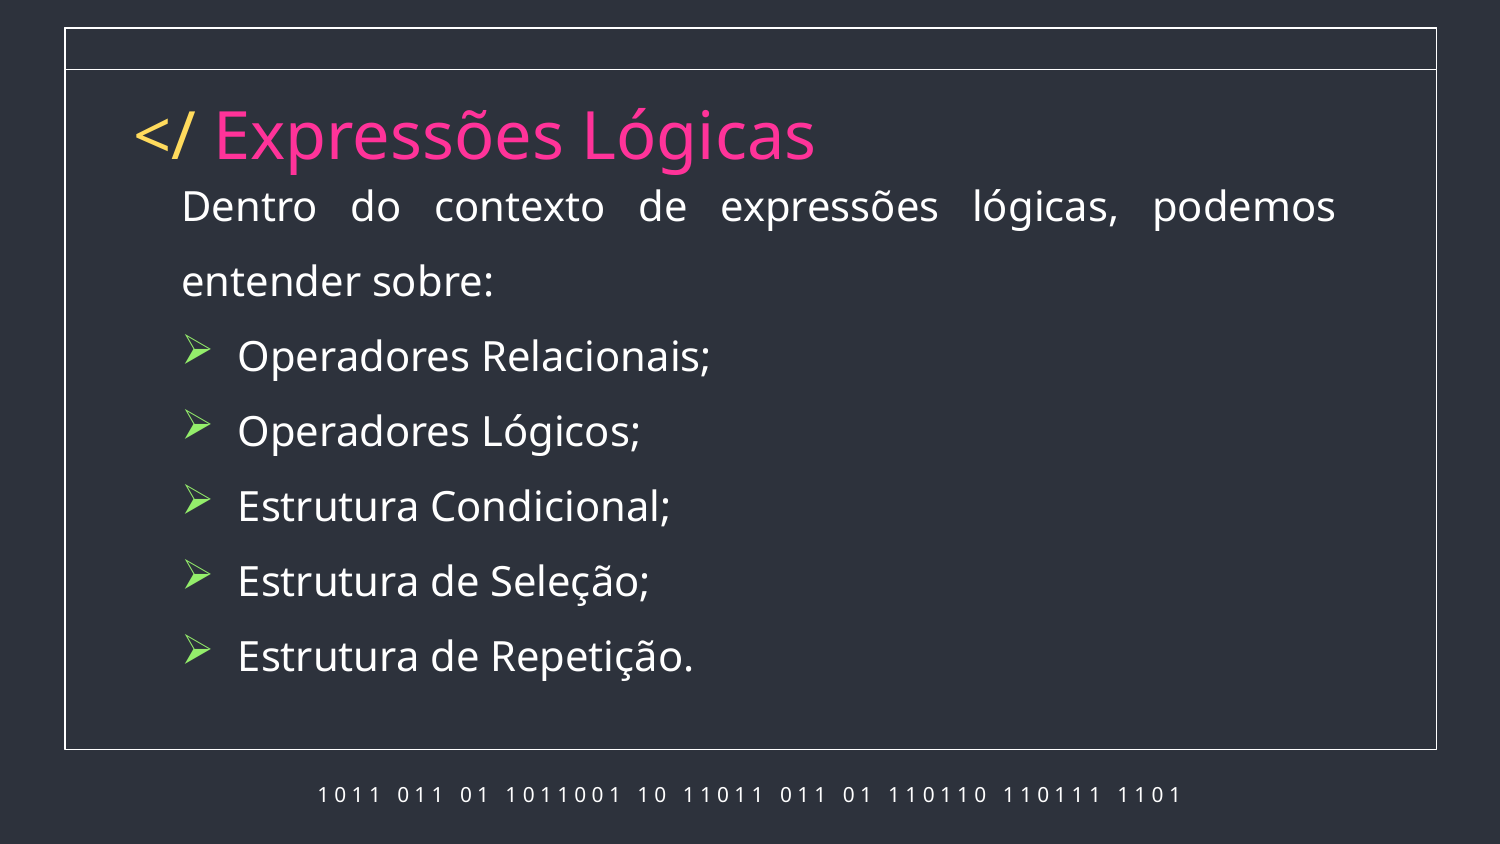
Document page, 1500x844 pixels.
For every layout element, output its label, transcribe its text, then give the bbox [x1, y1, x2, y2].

title </ Expressões Lógicas [118, 78, 1382, 170]
list Dentro do contexto de expressões lógicas, podemos entender sobre: Operadores Relacionais; Operadores Lógicos; Estrutura Condicional; Estrutura de Seleção; Estrutura de Repetição. [141, 139, 1352, 318]
